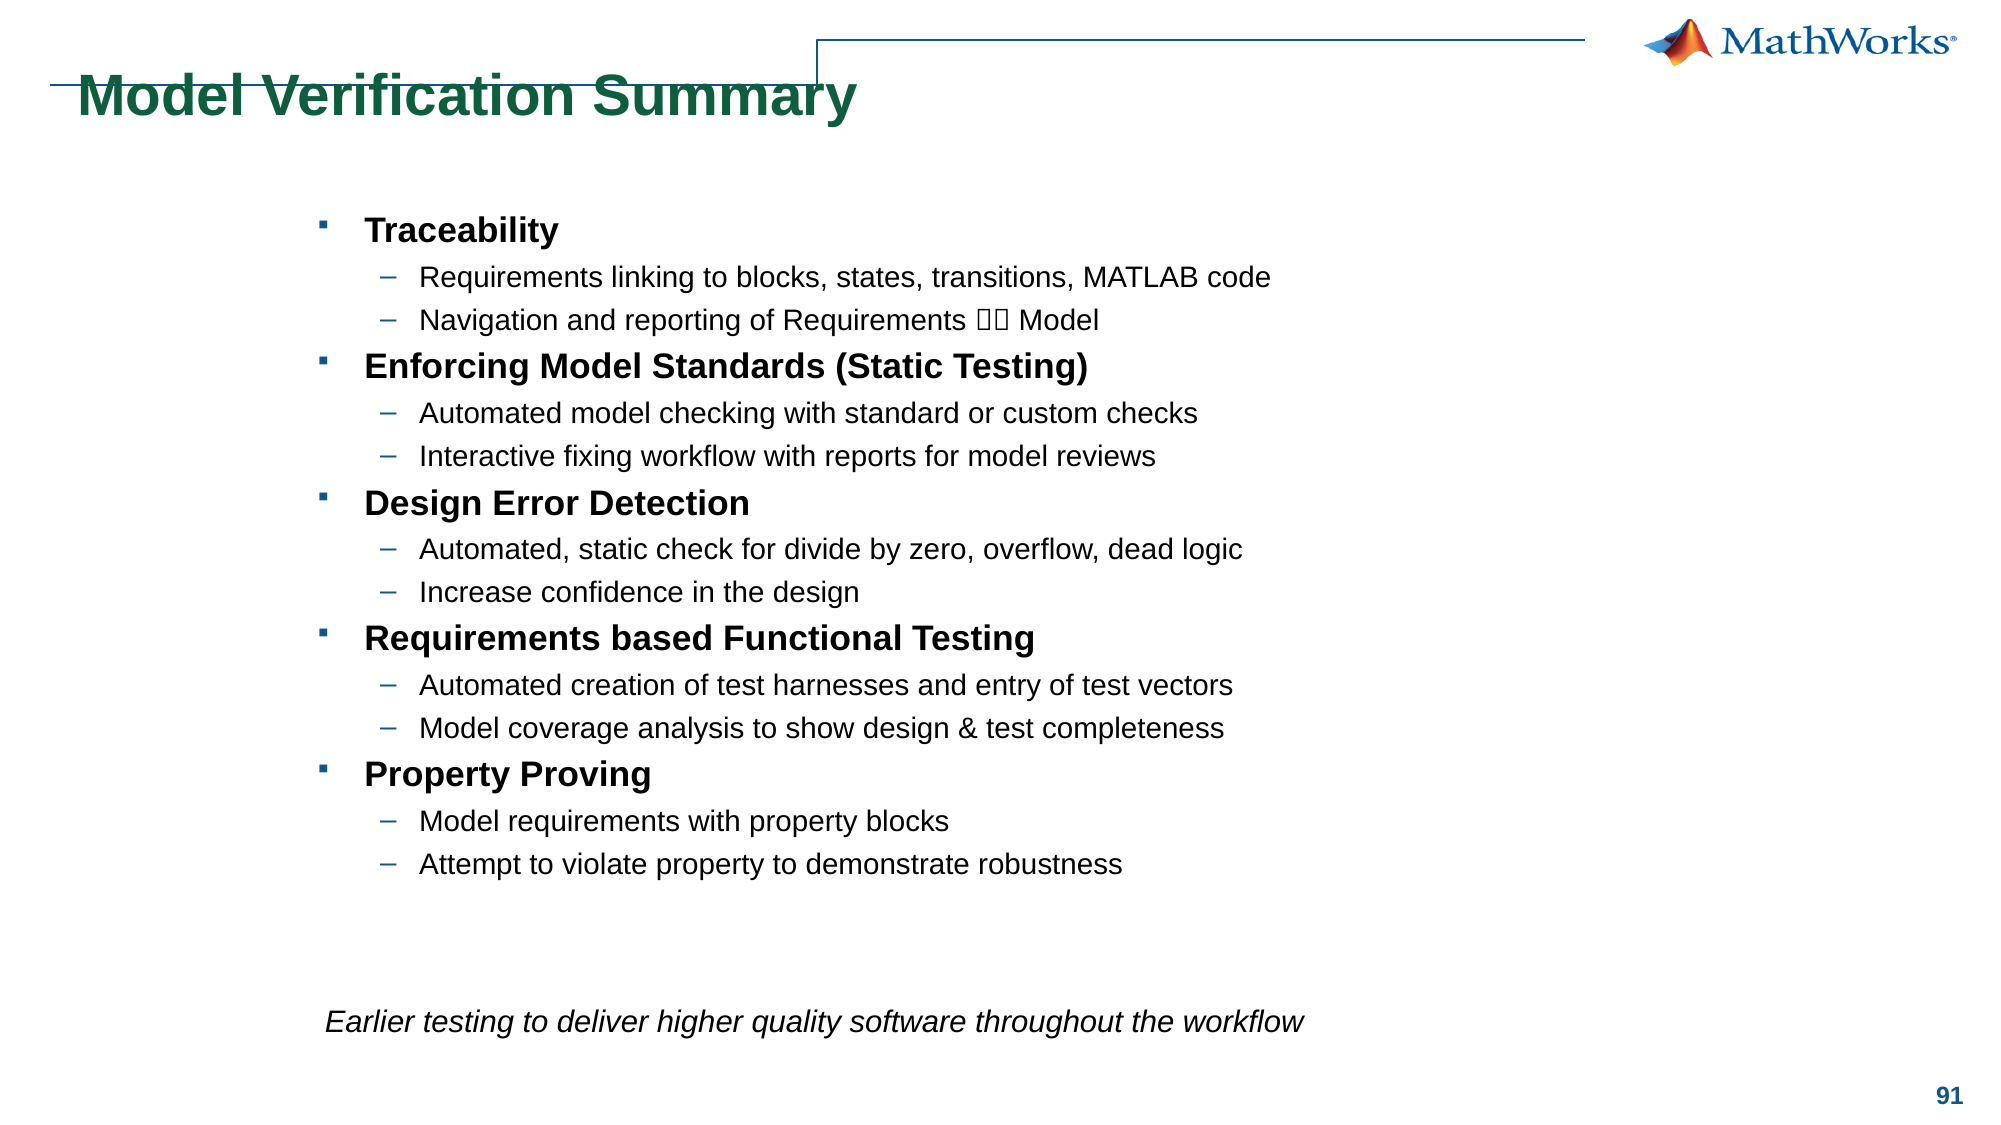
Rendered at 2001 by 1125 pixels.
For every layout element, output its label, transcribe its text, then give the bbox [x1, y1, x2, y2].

picture [1634, 7, 1977, 78]
list Traceability Requirements linking to blocks, states, transitions, MATLAB code Navigation and reporting of Requirements  Model Enforcing Model Standards (Static Testing) Automated model checking with standard or custom checks Interactive fixing workflow with reports for model reviews Design Error Detection Automated, static check for divide by zero, overflow, dead logic Increase confidence in the design Requirements based Functional Testing Automated creation of test harnesses and entry of test vectors Model coverage analysis to show design & test completeness Property Proving Model requirements with property blocks Attempt to violate property to demonstrate robustness Earlier testing to deliver higher quality software throughout the workflow [302, 200, 1628, 1050]
title Model Verification Summary [62, 50, 1388, 213]
